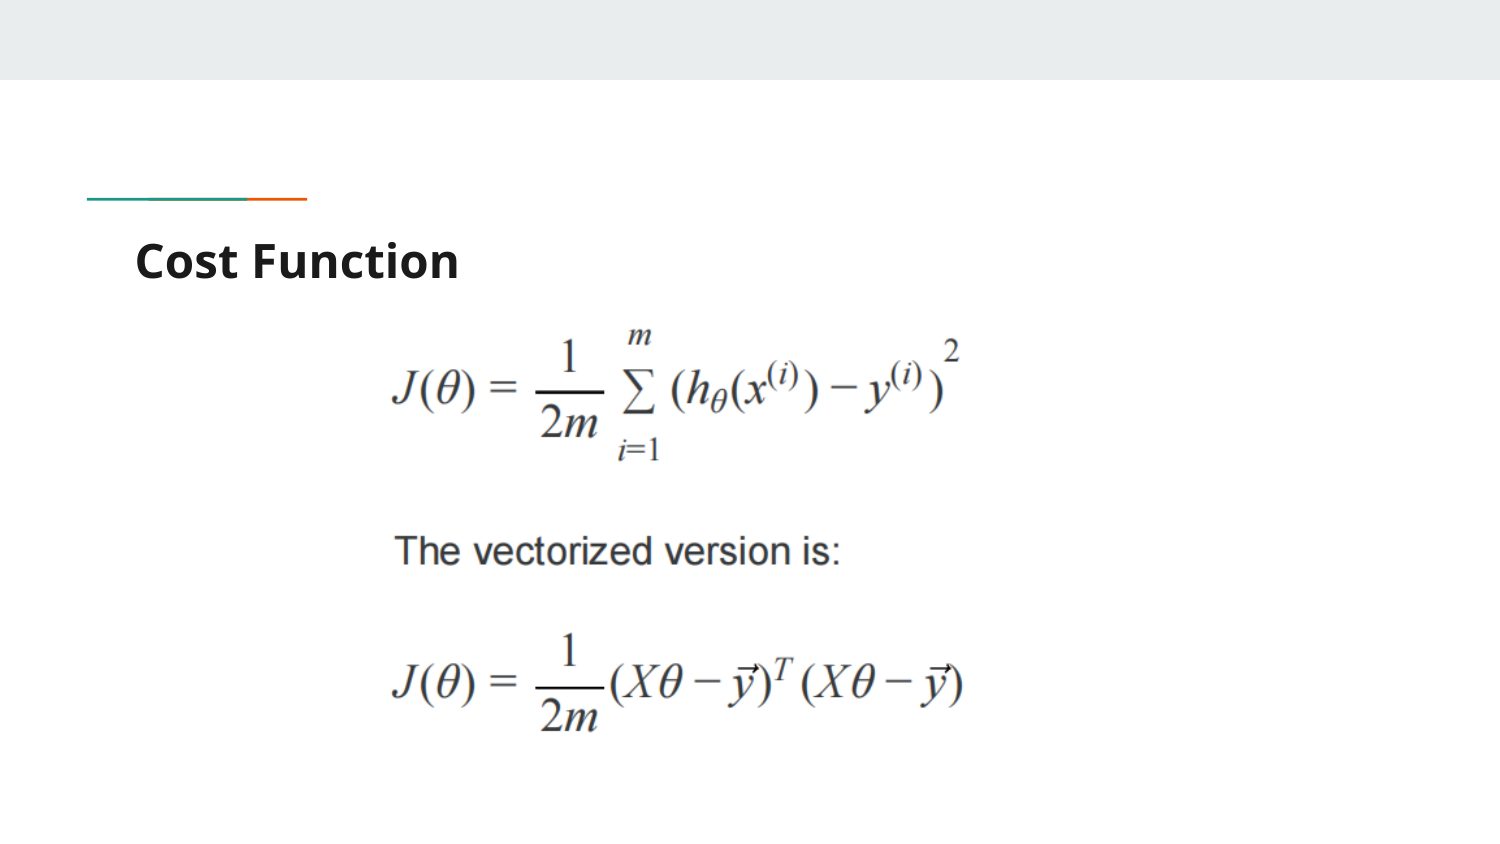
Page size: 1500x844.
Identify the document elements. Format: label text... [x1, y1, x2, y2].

picture [344, 303, 1155, 762]
title Cost Function [119, 216, 1381, 305]
